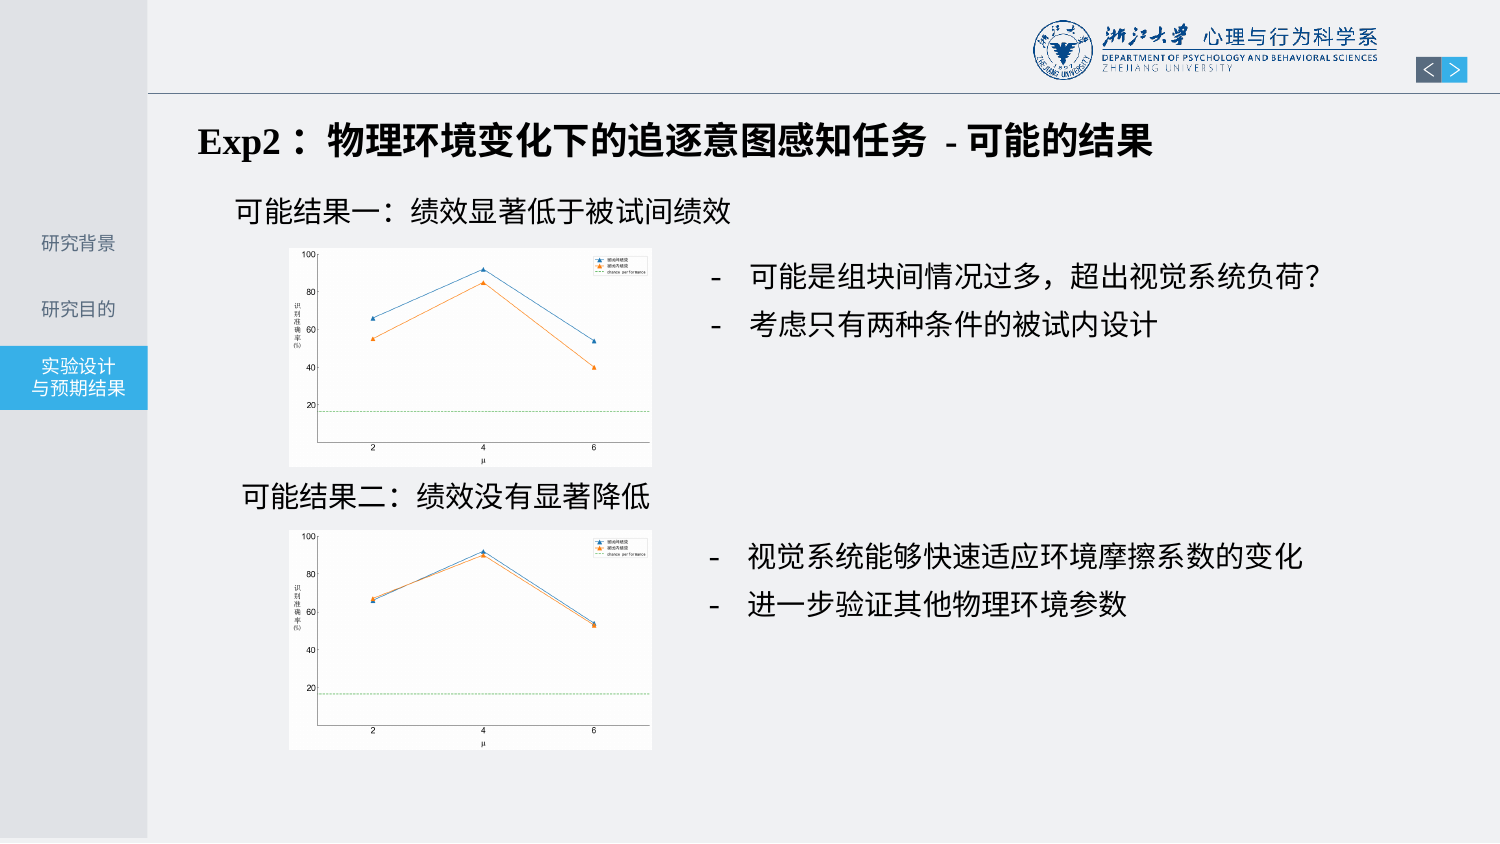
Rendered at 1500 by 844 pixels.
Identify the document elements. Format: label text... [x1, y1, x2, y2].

text_box 可能结果一：绩效显著低于被试间绩效 [220, 185, 803, 236]
text_box - 可能是组块间情况过多，超出视觉系统负荷？ - 考虑只有两种条件的被试内设计 [692, 250, 1366, 349]
text_box Exp2：物理环境变化下的追逐意图感知任务 -可能的结果 [182, 109, 1199, 170]
text_box [0, 344, 150, 412]
picture [289, 248, 652, 468]
picture [1033, 20, 1377, 80]
text_box 实验设计 与预期结果 [17, 347, 141, 407]
text_box - 视觉系统能够快速适应环境摩擦系数的变化 - 进一步验证其他物理环境参数 [690, 530, 1366, 629]
text_box 研究背景 [26, 224, 132, 262]
picture [289, 530, 652, 750]
text_box 研究目的 [26, 290, 132, 328]
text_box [1415, 56, 1440, 83]
text_box 可能结果二：绩效没有显著降低 [226, 471, 892, 522]
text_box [1441, 56, 1468, 83]
